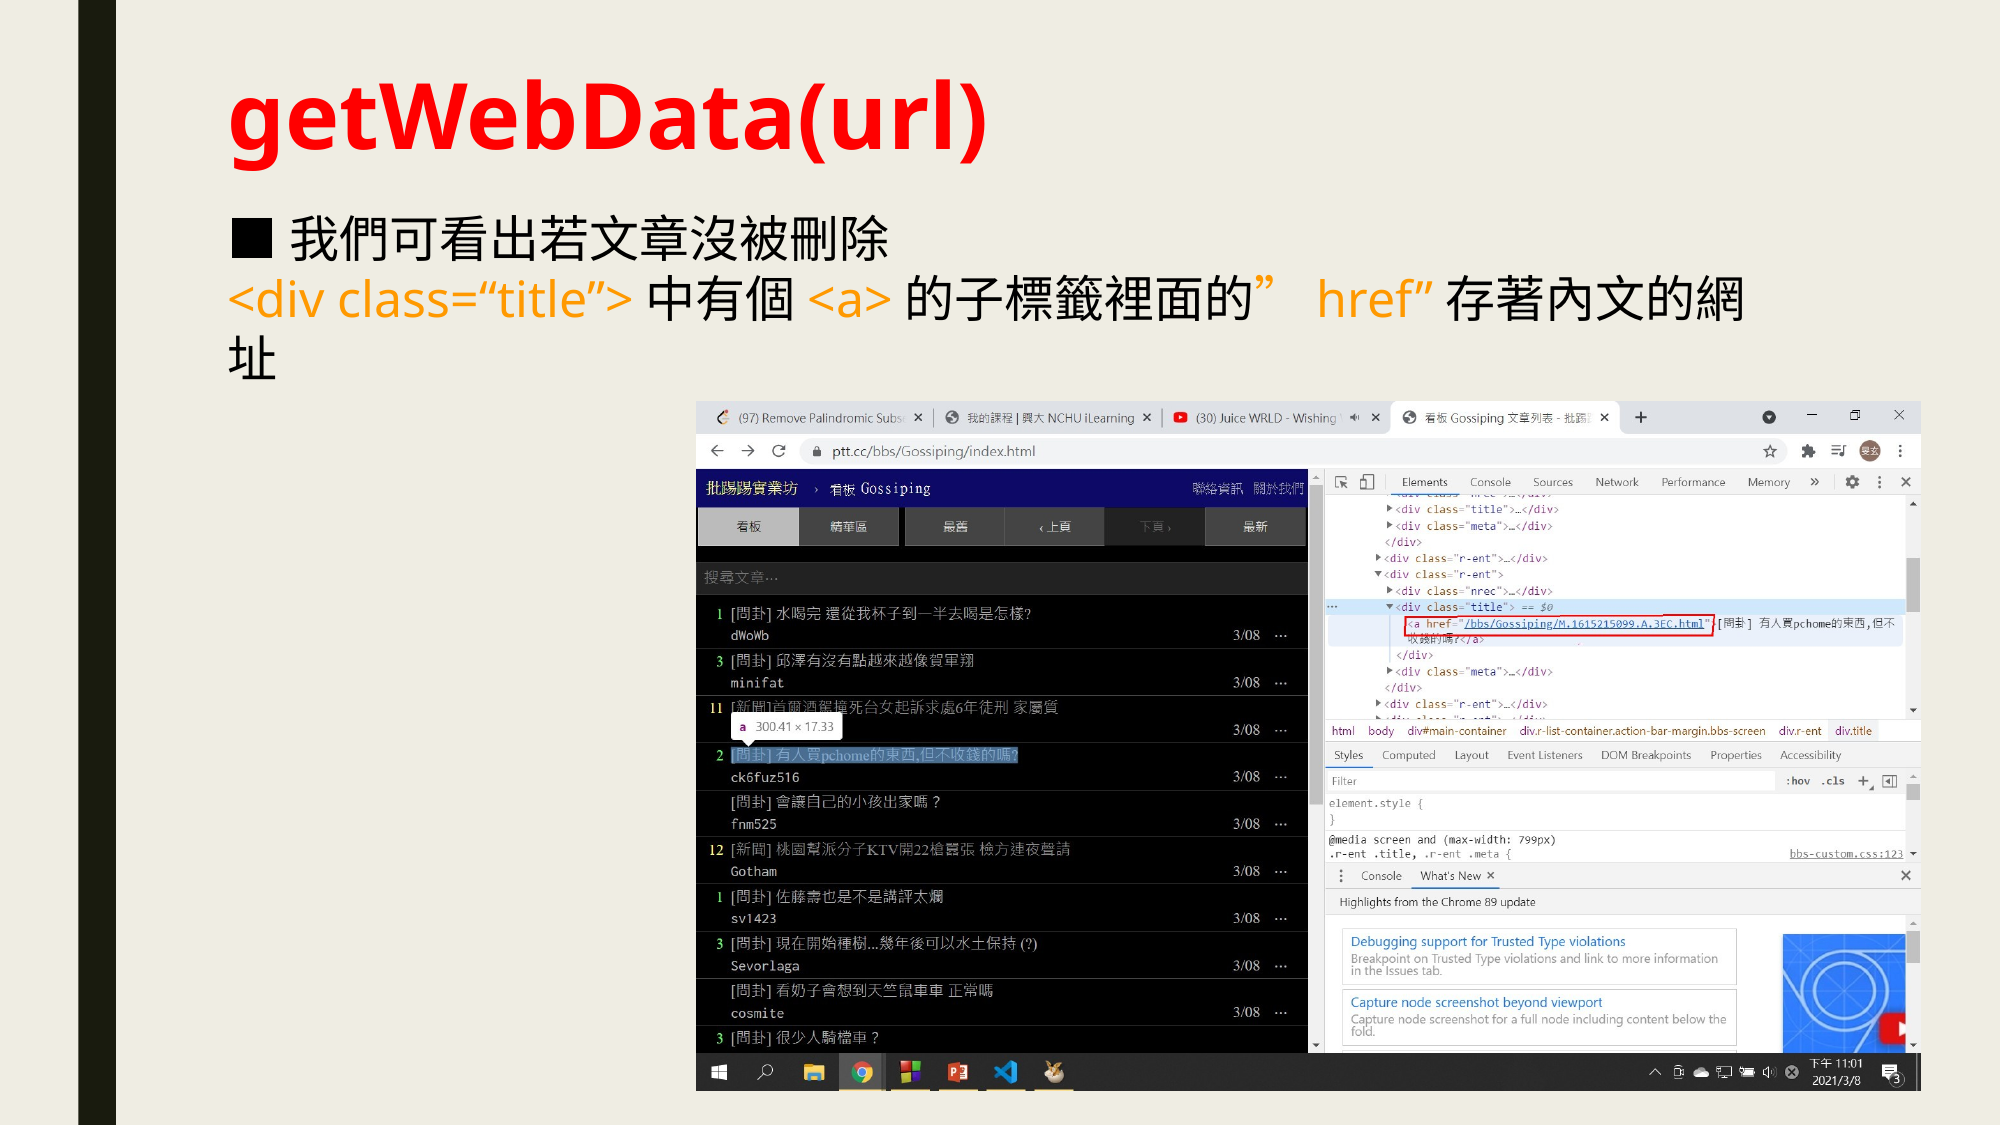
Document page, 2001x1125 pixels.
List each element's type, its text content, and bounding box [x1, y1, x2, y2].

text_box ■我們可看出若文章沒被刪除 <div class=“title”>中有個<a>的子標籤裡面的”href”存著內文的網址 [212, 199, 1808, 500]
title getWebData(url) [212, 64, 1947, 200]
picture [696, 401, 1921, 1091]
